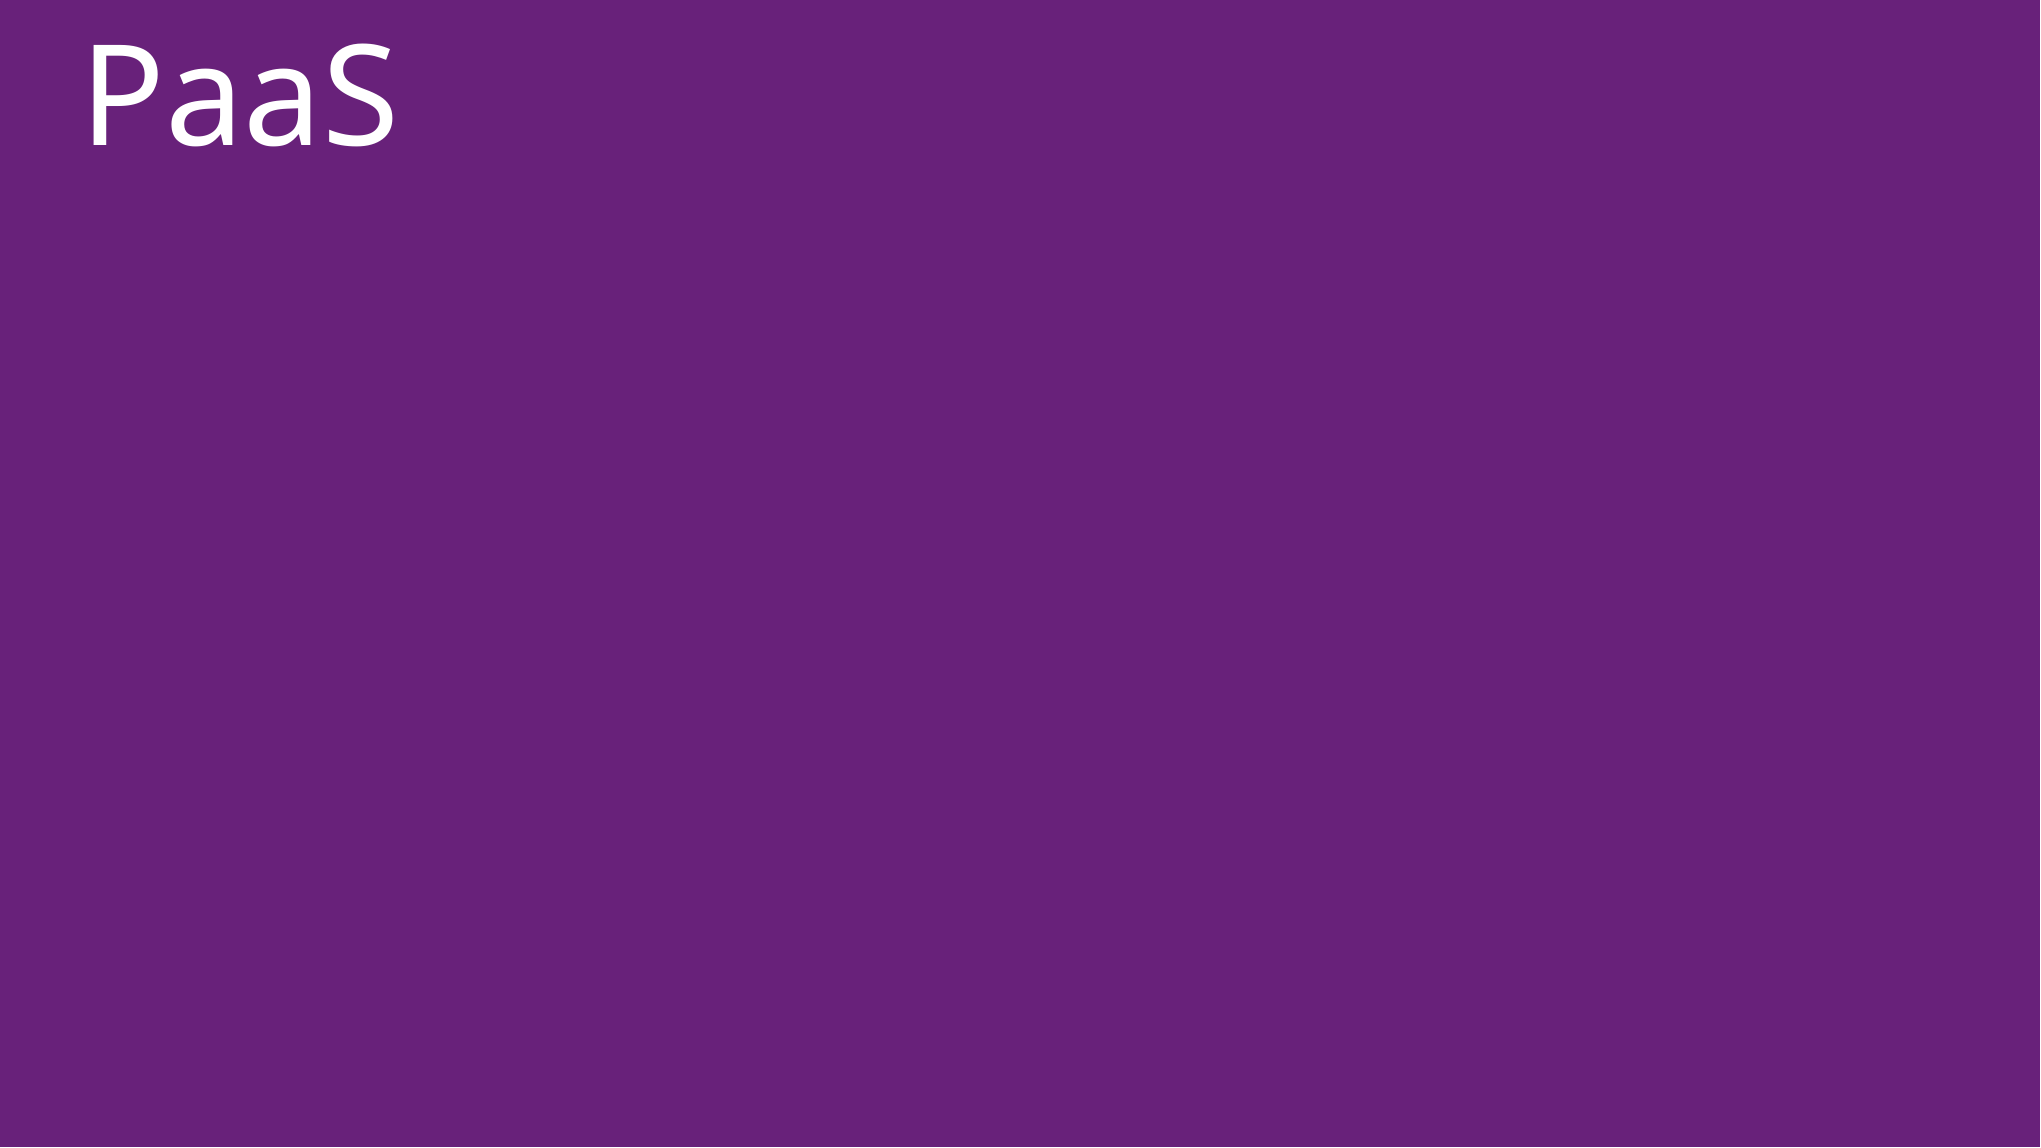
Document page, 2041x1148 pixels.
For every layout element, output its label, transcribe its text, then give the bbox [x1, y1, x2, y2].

title PaaS [15, 16, 1916, 530]
